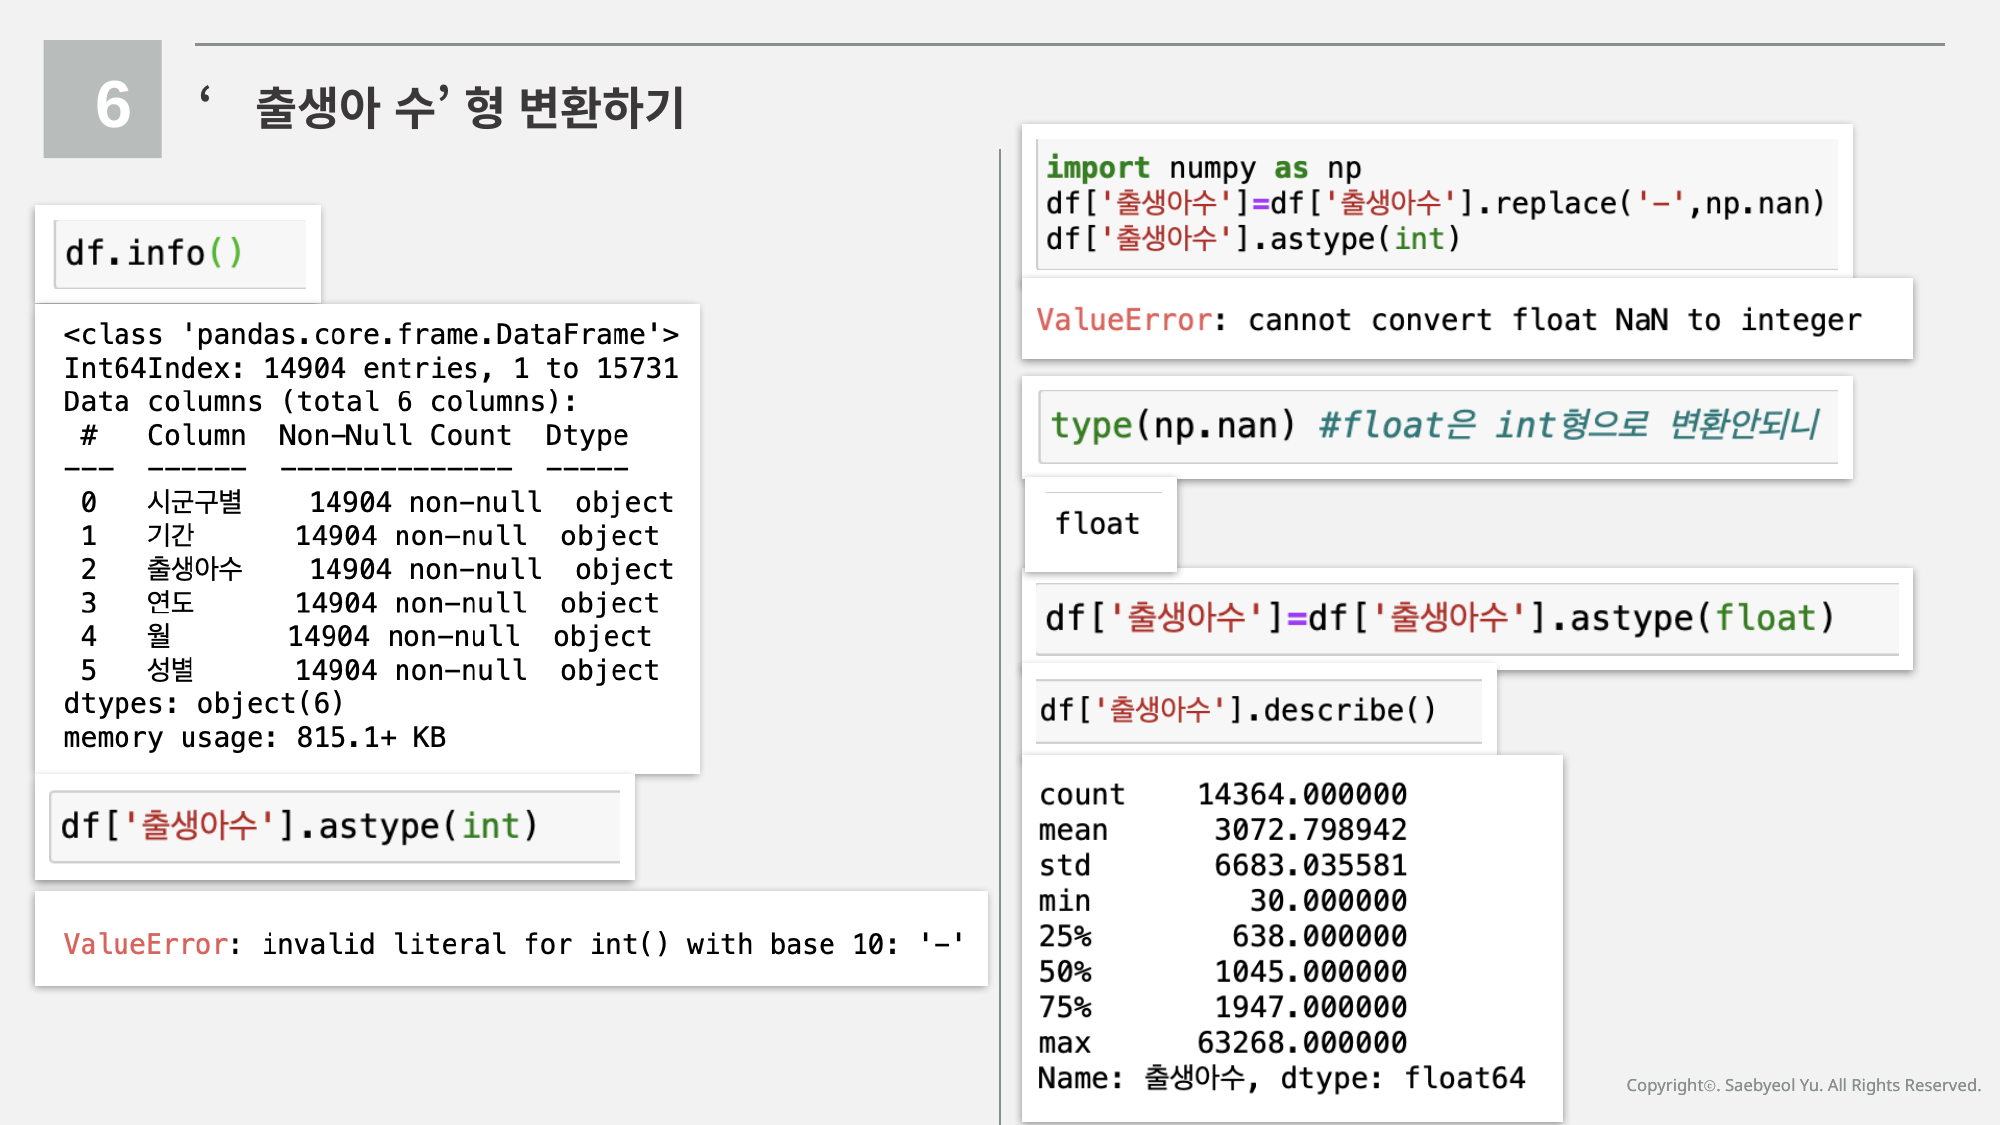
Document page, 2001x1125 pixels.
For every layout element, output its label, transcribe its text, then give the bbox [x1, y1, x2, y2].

picture [49, 788, 621, 866]
text_box 6 [80, 52, 123, 148]
picture [1038, 491, 1163, 558]
picture [49, 318, 686, 760]
picture [1036, 138, 1839, 270]
text_box ‘출생아 수’ 형 변환하기 [184, 72, 702, 143]
picture [49, 905, 974, 972]
picture [1036, 390, 1839, 465]
text_box Copyrightⓒ. Saebyeol Yu. All Rights Reserved. [1611, 1067, 1998, 1102]
picture [1036, 292, 1899, 345]
picture [1036, 769, 1549, 1108]
picture [1036, 677, 1482, 745]
picture [49, 219, 307, 289]
picture [1036, 582, 1899, 656]
text_box [42, 39, 163, 159]
